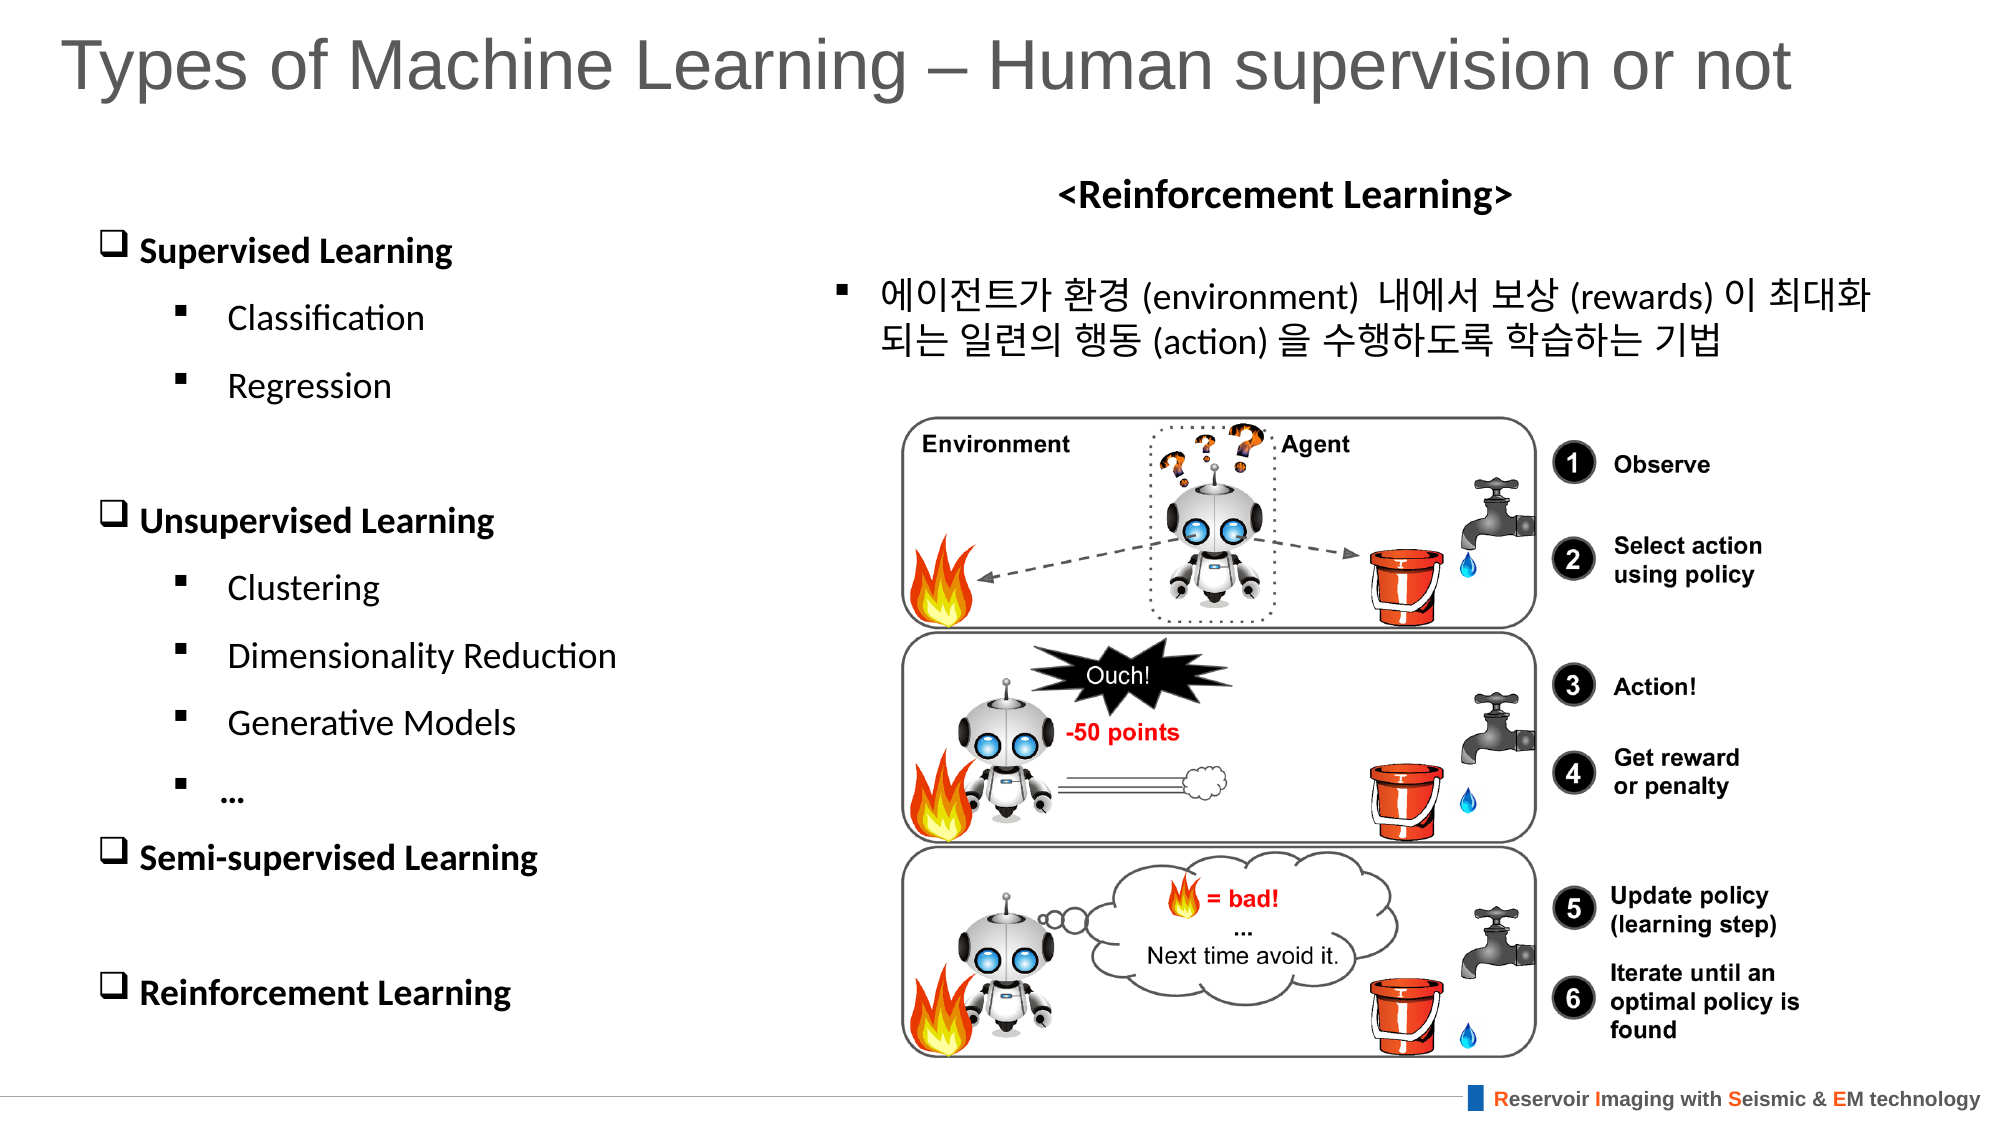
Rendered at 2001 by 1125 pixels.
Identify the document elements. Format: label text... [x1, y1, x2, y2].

text_box <Reinforcement Learning> [1042, 159, 1911, 225]
text_box Supervised Learning Classification Regression Unsupervised Learning Clustering Dimensionality Reduction Generative Models … Semi-supervised Learning Reinforcement Learning [82, 195, 889, 1021]
title Types of Machine Learning – Human supervision or not [45, 0, 1888, 134]
text_box 에이전트가 환경(environment) 내에서 보상(rewards)이 최대화 되는 일련의 행동(action)을 수행하도록 학습하는 기법 [818, 264, 1911, 415]
picture [901, 416, 1799, 1058]
